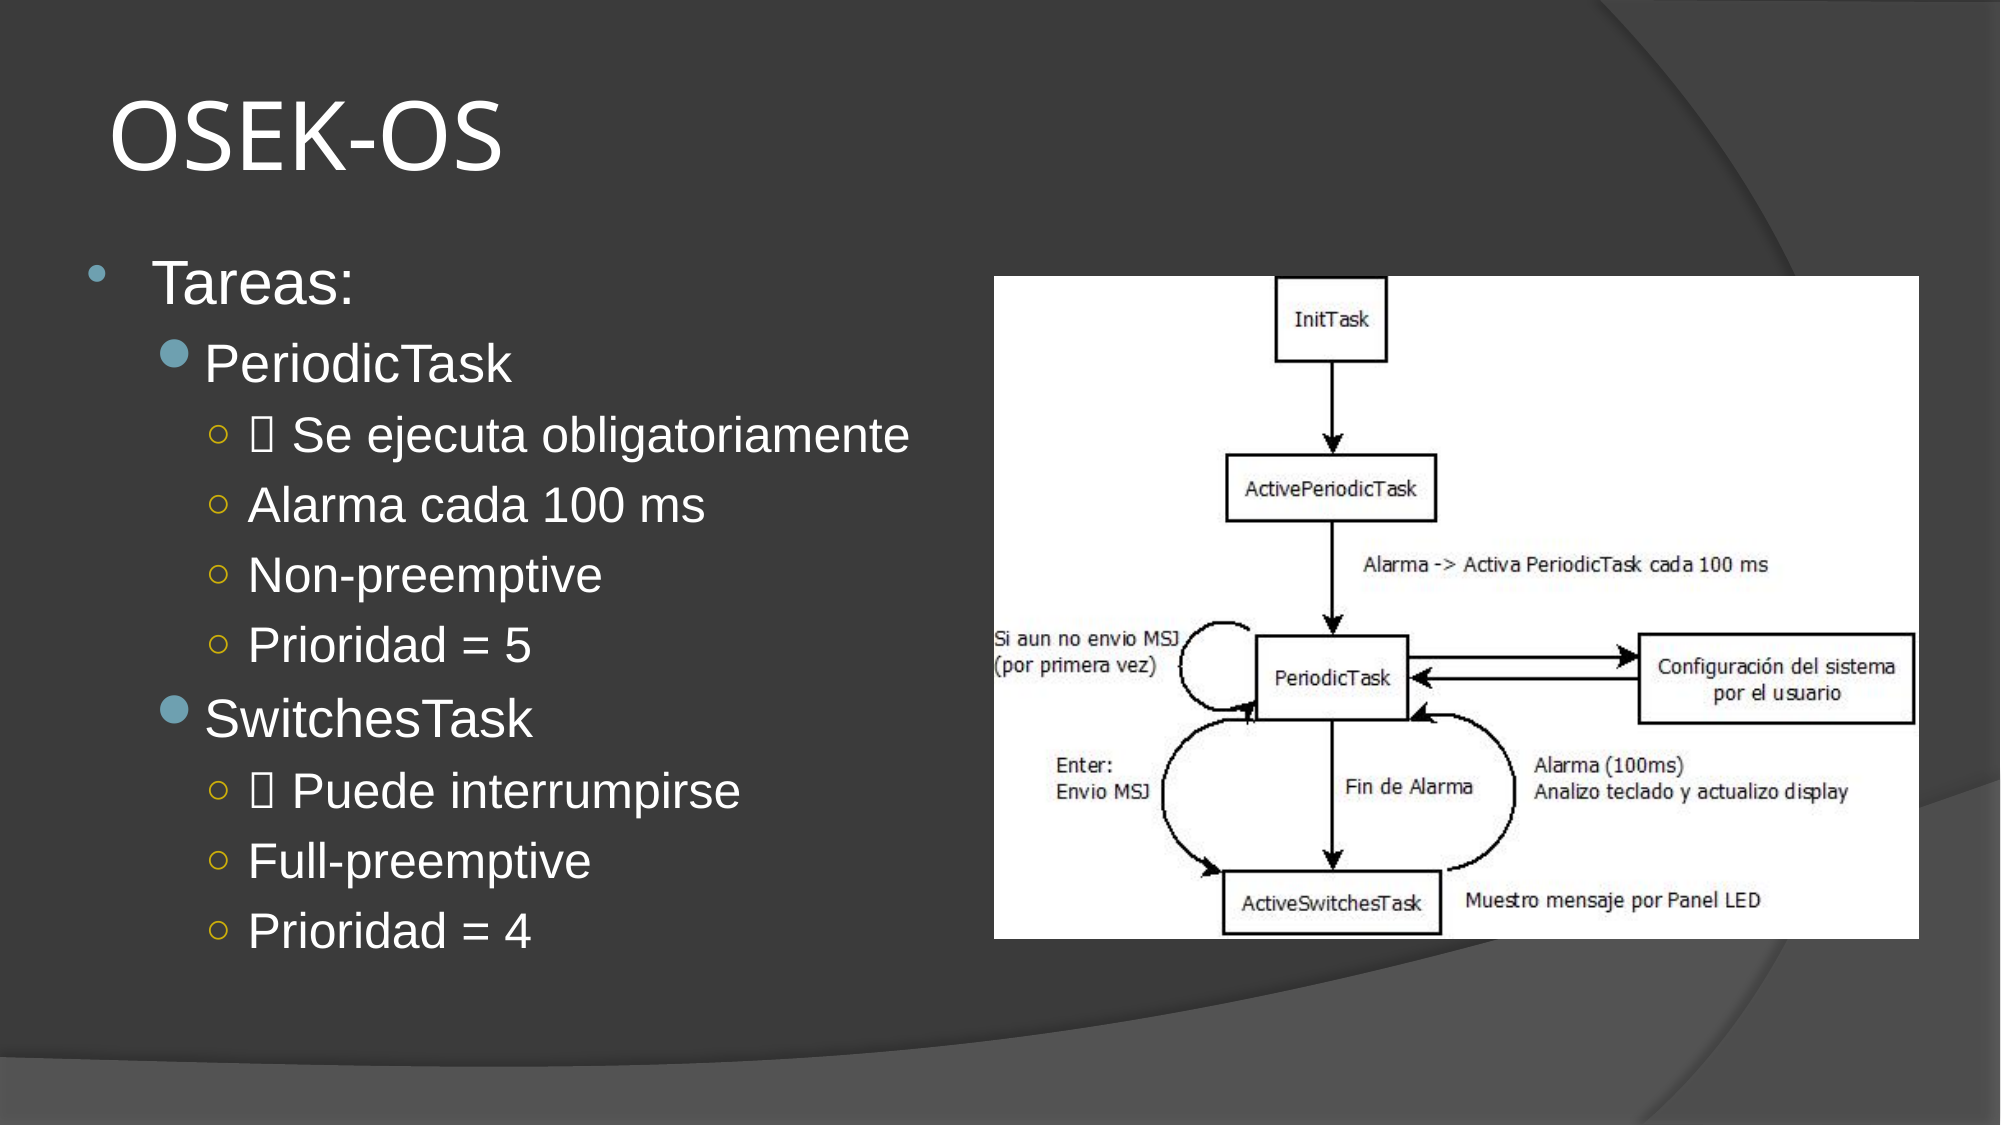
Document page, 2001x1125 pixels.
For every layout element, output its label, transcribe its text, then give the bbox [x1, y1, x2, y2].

picture [994, 276, 1919, 939]
title OSEK-OS [99, 38, 1734, 227]
list Tareas: PeriodicTask  Se ejecuta obligatoriamente Alarma cada 100 ms Non-preemptive Prioridad = 5 SwitchesTask  Puede interrumpirse Full-preemptive Prioridad = 4 [67, 234, 1702, 978]
